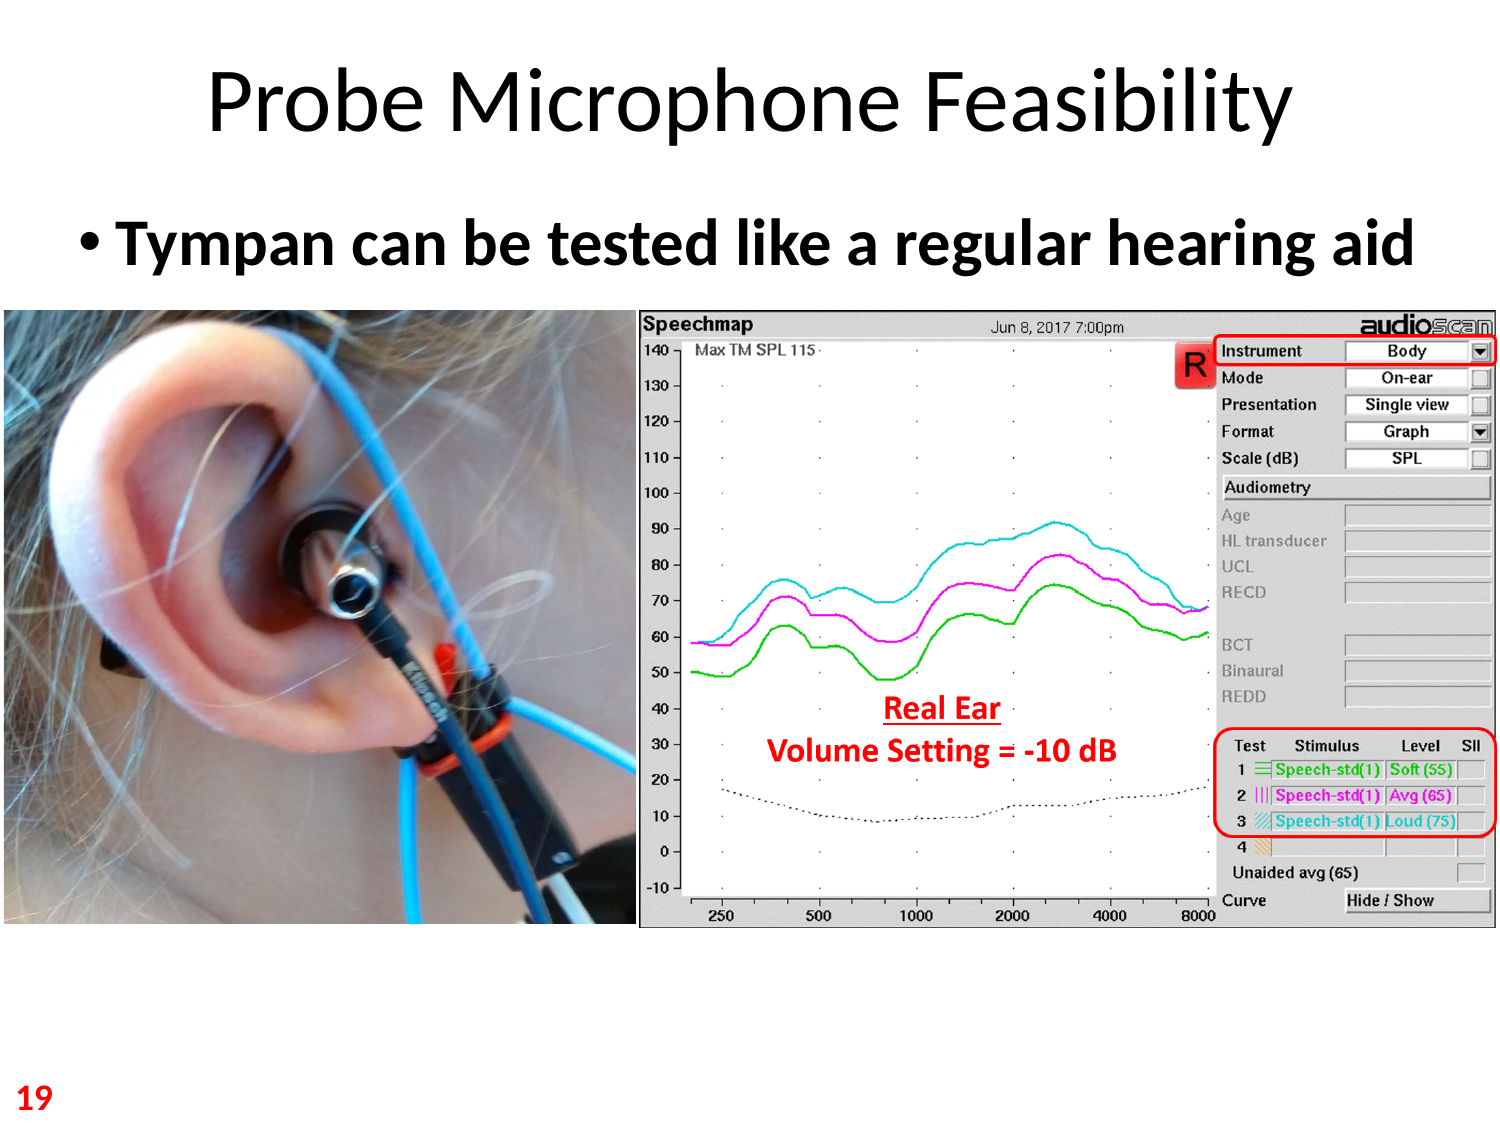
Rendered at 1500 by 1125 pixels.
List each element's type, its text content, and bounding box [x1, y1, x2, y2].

title Probe Microphone Feasibility [35, 7, 1466, 196]
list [639, 310, 1497, 928]
slide_number 19 [0, 1065, 338, 1125]
text_box Tympan can be tested like a regular hearing aid [63, 200, 1439, 995]
picture [3, 310, 636, 924]
